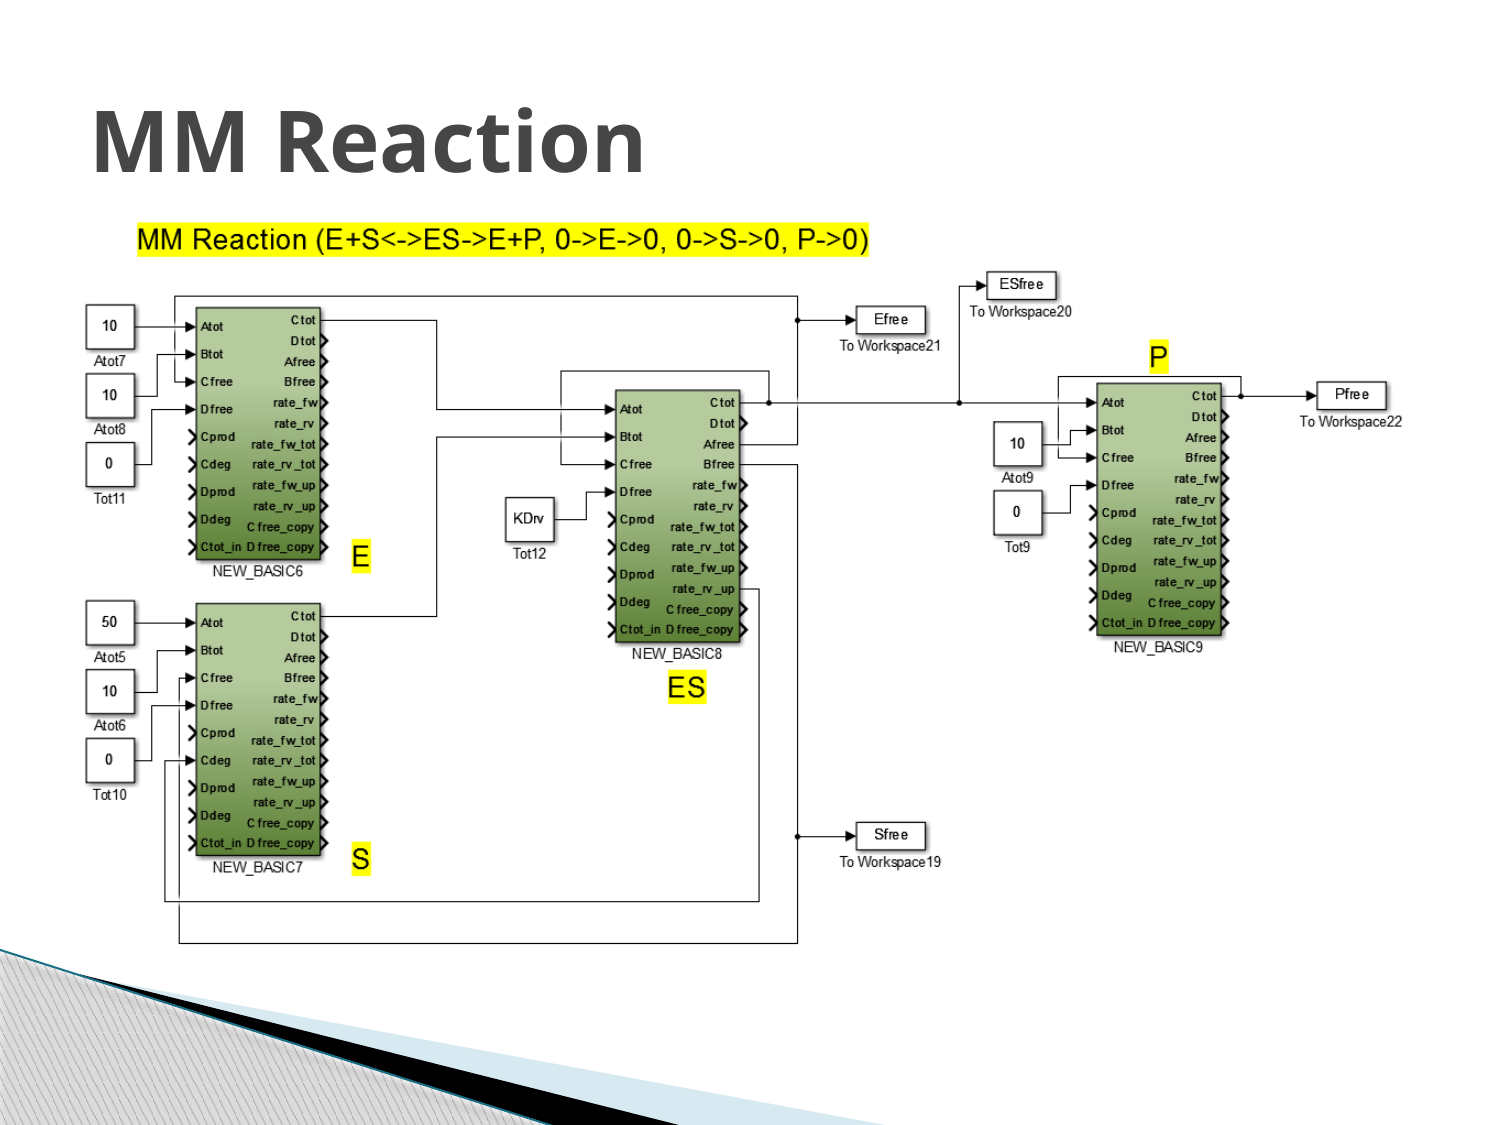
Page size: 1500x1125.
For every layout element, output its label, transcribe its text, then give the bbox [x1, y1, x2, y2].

picture [72, 212, 1411, 954]
title MM Reaction [75, 45, 1425, 233]
